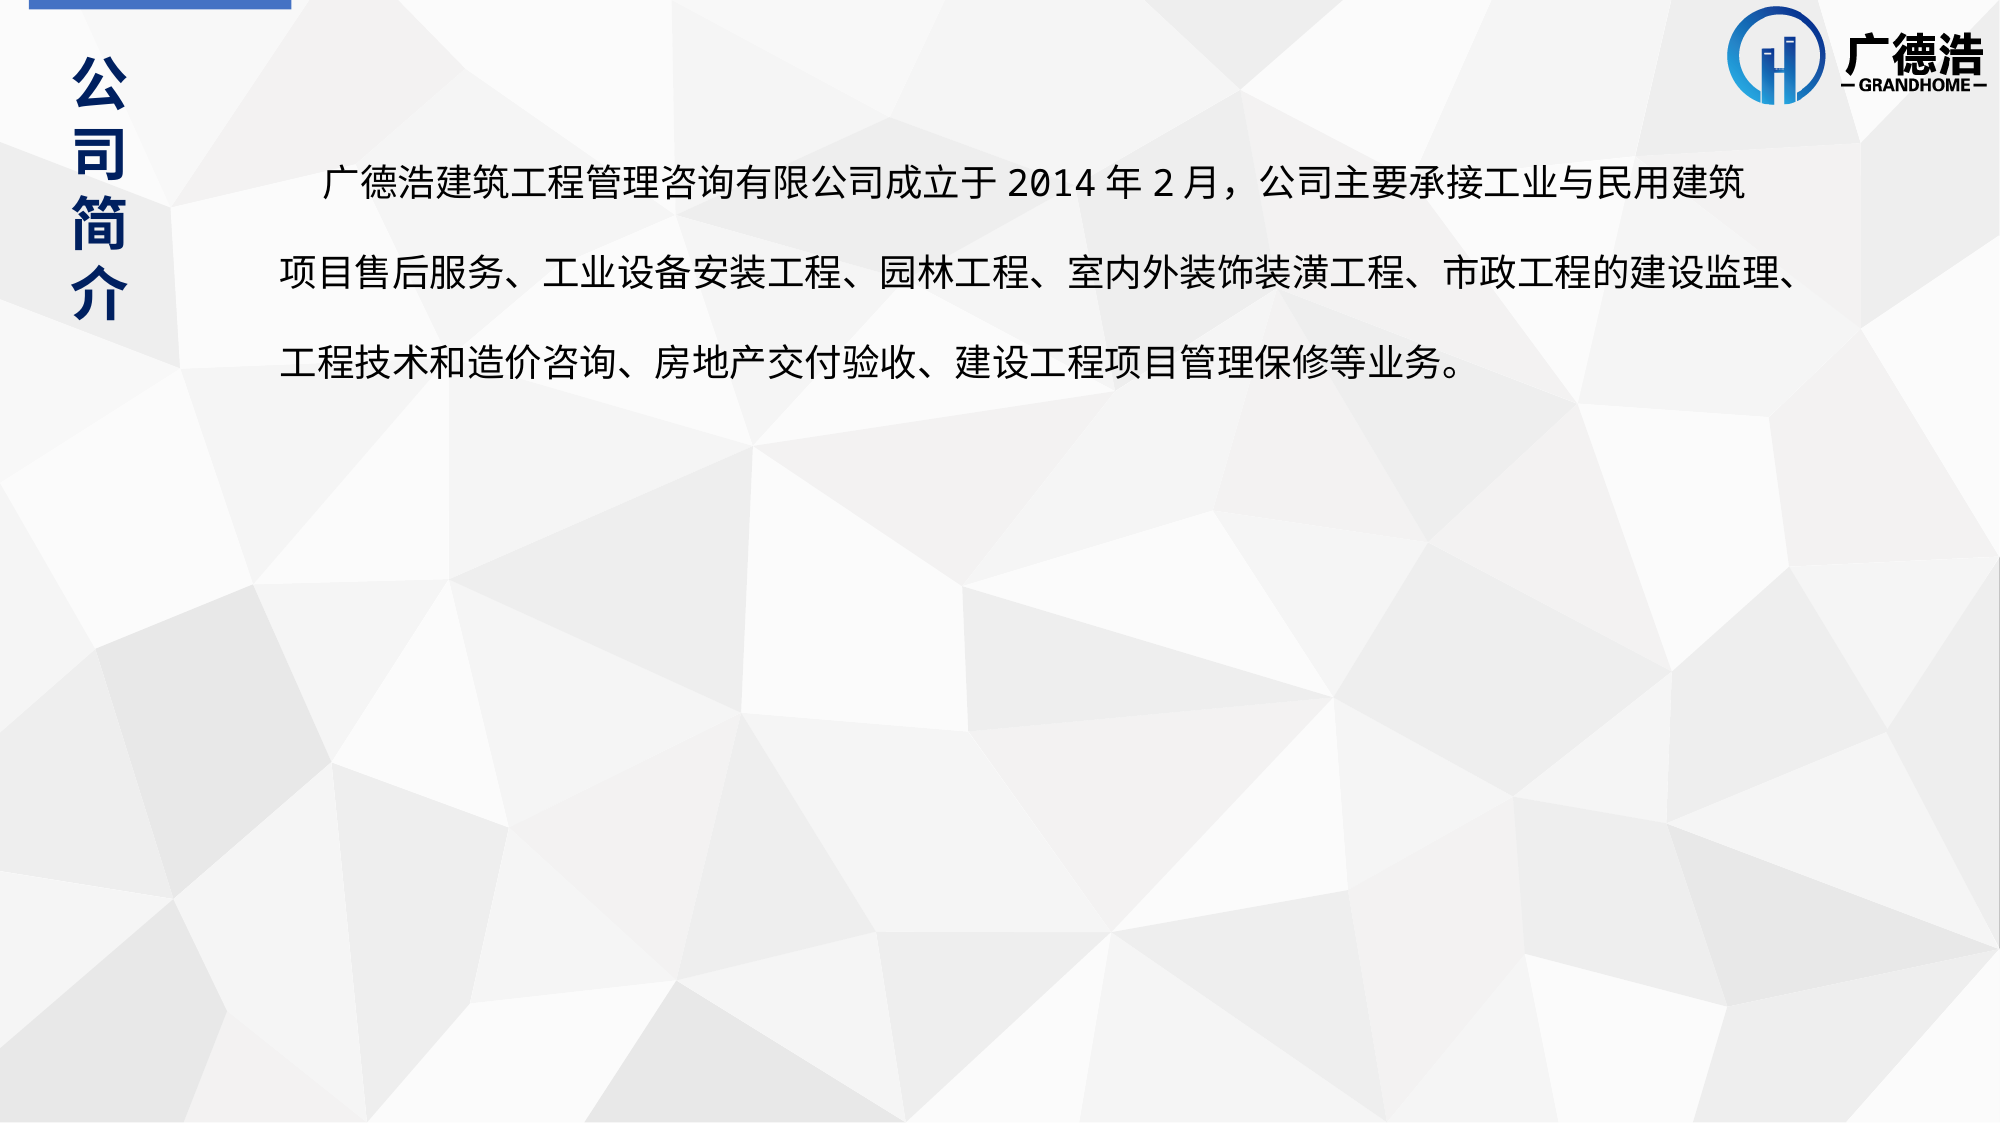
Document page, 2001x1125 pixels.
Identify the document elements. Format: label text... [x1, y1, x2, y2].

text_box 公司简介 [48, 17, 152, 357]
text_box 广德浩建筑工程管理咨询有限公司成立于2014年2月，公司主要承接工业与民用建筑项目售后服务、工业设备安装工程、园林工程、室内外装饰装潢工程、市政工程的建设监理、工程技术和造价咨询、房地产交付验收、建设工程项目管理保修等业务。 [264, 106, 1799, 392]
picture [1727, 6, 1987, 105]
